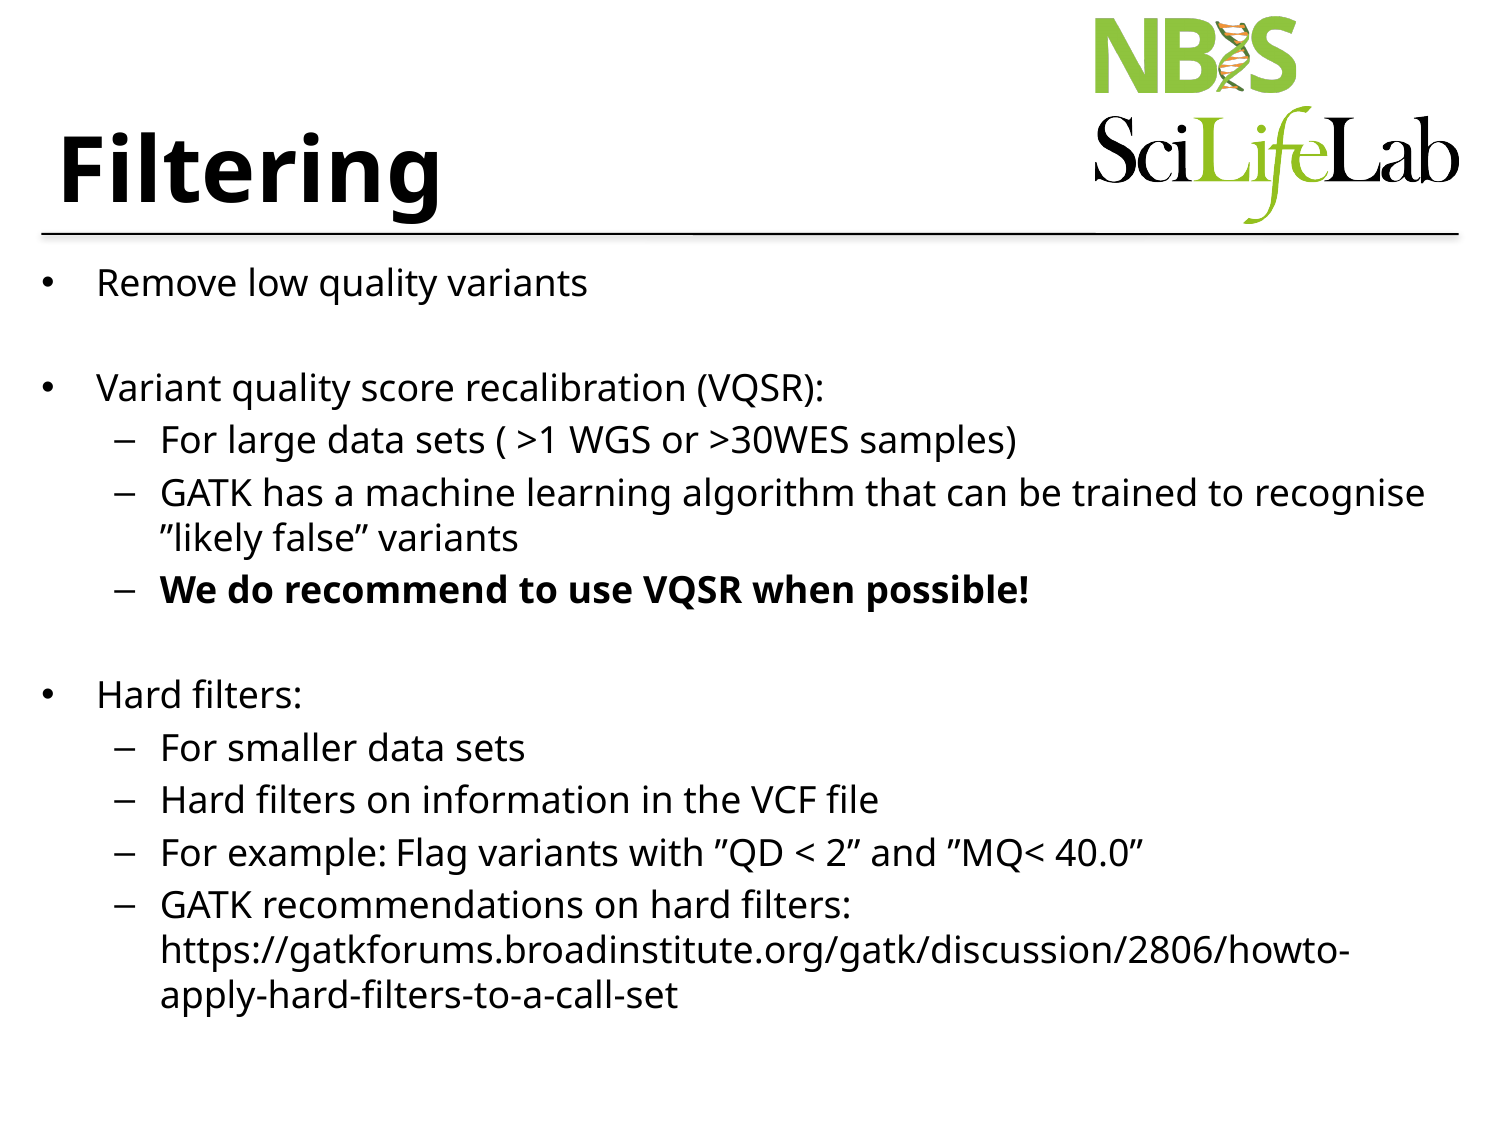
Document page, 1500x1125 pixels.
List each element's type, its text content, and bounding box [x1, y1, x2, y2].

list Remove low quality variants Variant quality score recalibration (VQSR): For large data sets ( >1 WGS or >30WES samples) GATK has a machine learning algorithm that can be trained to recognise ”likely false” variants We do recommend to use VQSR when possible! Hard filters: For smaller data sets Hard filters on information in the VCF file For example: Flag variants with ”QD < 2” and ”MQ< 40.0” GATK recommendations on hard filters: https://gatkforums.broadinstitute.org/gatk/discussion/2806/howto-apply-hard-filters-to-a-call-set [41, 258, 1459, 1018]
title Filtering [41, 103, 1066, 226]
picture [1095, 106, 1459, 224]
